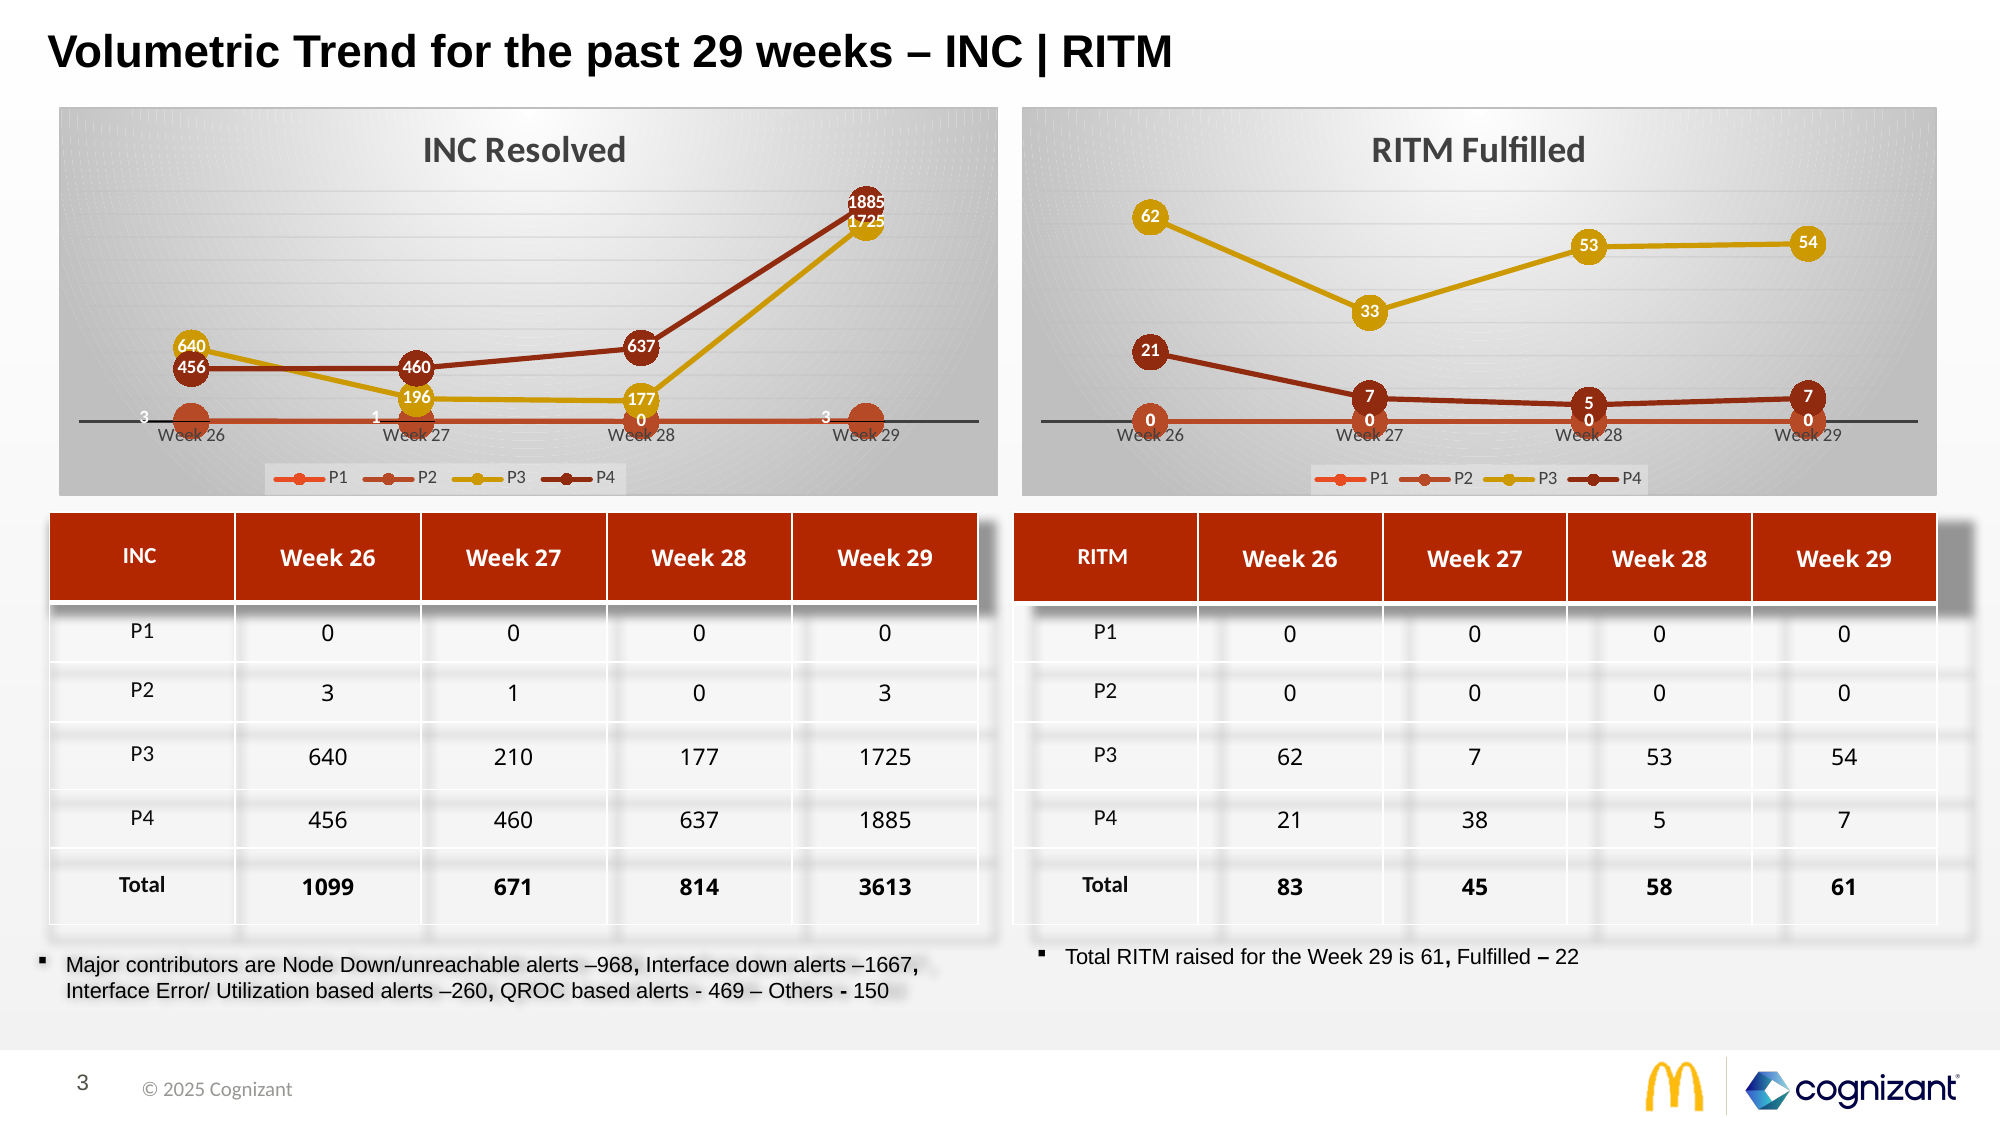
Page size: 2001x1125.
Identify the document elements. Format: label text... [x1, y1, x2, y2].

table_cell 0 [1199, 663, 1382, 721]
table_cell 0 [236, 605, 420, 661]
table_cell 3 [236, 663, 420, 721]
table_cell 61 [1753, 849, 1936, 924]
table_cell 0 [1753, 606, 1936, 661]
table_cell P2 [50, 663, 234, 721]
table_header INC [50, 513, 234, 600]
table_cell 1885 [793, 790, 977, 847]
table_cell 38 [1384, 791, 1566, 847]
text_box Total RITM raised for the Week 29 is 61, Fulfilled – 22 [1021, 935, 1907, 977]
table_cell 210 [422, 723, 606, 789]
table_cell P2 [1014, 663, 1197, 721]
table_cell 0 [608, 605, 791, 661]
table_cell 460 [422, 790, 606, 847]
table_cell P1 [1014, 606, 1197, 661]
table_cell 671 [422, 849, 606, 924]
table_cell 456 [236, 790, 420, 847]
table_header Week 26 [1199, 513, 1382, 601]
table_cell P1 [50, 605, 234, 661]
table_header Week 26 [236, 513, 420, 600]
table_cell 0 [1568, 663, 1751, 721]
table_cell 83 [1199, 849, 1382, 924]
table_cell 1725 [793, 723, 977, 789]
table_cell 53 [1568, 723, 1751, 789]
table_header Week 28 [608, 513, 791, 600]
table_cell 0 [608, 663, 791, 721]
table_cell Total [50, 849, 234, 924]
table_cell 0 [422, 605, 606, 661]
table_cell 1 [422, 663, 606, 721]
table_header Week 28 [1568, 513, 1751, 601]
table_cell 3613 [793, 849, 977, 924]
table_cell 637 [608, 790, 791, 847]
table_cell 21 [1199, 791, 1382, 847]
table_cell P4 [1014, 791, 1197, 847]
table_cell 7 [1384, 723, 1566, 789]
table_cell 1099 [236, 849, 420, 924]
table_cell 0 [1568, 606, 1751, 661]
table_cell 58 [1568, 849, 1751, 924]
footer © 2025 Cognizant [141, 1059, 1142, 1101]
table_header RITM [1014, 513, 1197, 601]
text_box Major contributors are Node Down/unreachable alerts –968, Interface down alerts –1667, Interface Error/ Utilization based alerts –260, QROC based alerts - 469 – Others - 150 [22, 942, 1000, 1011]
chart [1021, 107, 1937, 496]
table_cell P3 [1014, 723, 1197, 789]
table_cell 62 [1199, 723, 1382, 789]
picture [1627, 1037, 1975, 1125]
table_cell 177 [608, 723, 791, 789]
table_cell P4 [50, 790, 234, 847]
chart [59, 107, 999, 496]
table_cell 0 [1753, 663, 1936, 721]
table_cell 0 [1384, 663, 1566, 721]
table_cell 814 [608, 849, 791, 924]
table_cell Total [1014, 849, 1197, 924]
table_cell 0 [1199, 606, 1382, 661]
title Volumetric Trend for the past 29 weeks – INC | RITM [32, 13, 1921, 93]
table_cell 5 [1568, 791, 1751, 847]
table_cell 45 [1384, 849, 1566, 924]
table_cell P3 [50, 723, 234, 789]
table_cell 0 [793, 605, 977, 661]
table_cell 7 [1753, 791, 1936, 847]
table_header Week 27 [422, 513, 606, 600]
table_header Week 29 [793, 513, 977, 600]
table_cell 640 [236, 723, 420, 789]
table_cell 3 [793, 663, 977, 721]
table_cell 54 [1753, 723, 1936, 789]
table_header Week 29 [1753, 513, 1936, 601]
table_cell 0 [1384, 606, 1566, 661]
table_header Week 27 [1384, 513, 1566, 601]
